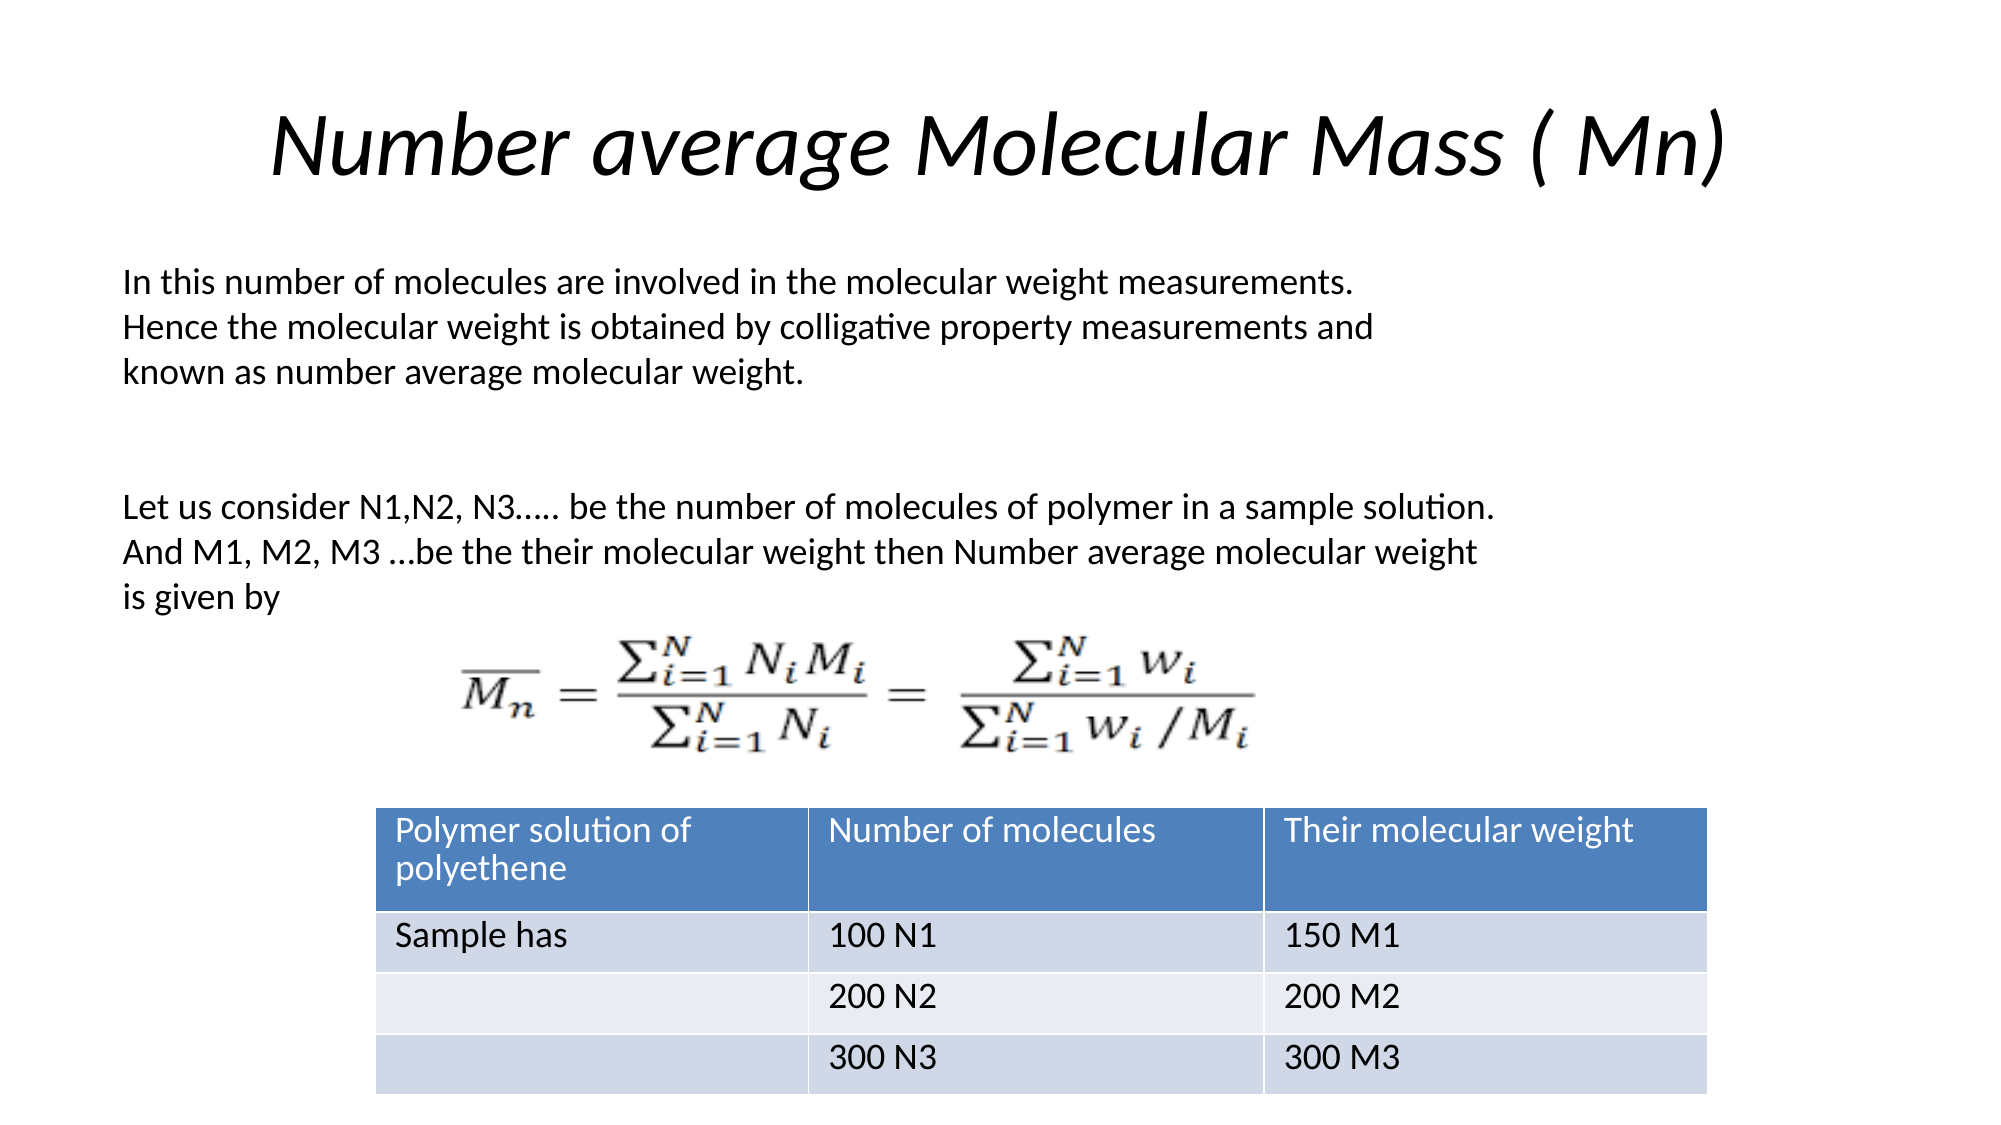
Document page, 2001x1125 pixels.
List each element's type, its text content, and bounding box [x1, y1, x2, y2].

table_cell [376, 974, 808, 1033]
table_header Number of molecules [809, 813, 1263, 911]
table_header Polymer solution of polyethene [376, 808, 808, 911]
title Number average Molecular Mass ( Mn) [99, 45, 1900, 233]
text_box In this number of molecules are involved in the molecular weight measurements. Hence the molecular weight is obtained by colligative property measurements and known as number average molecular weight. Let us consider N1,N2, N3….. be the number of molecules of polymer in a sample solution. And M1, M2, M3 …be the their molecular weight then Number average molecular weight is given by [107, 249, 1513, 625]
table_cell 200 M2 [1265, 974, 1707, 1033]
table_cell 300 M3 [1265, 1035, 1707, 1094]
table_cell [376, 1035, 808, 1094]
table_cell 300 N3 [809, 1035, 1263, 1094]
table_cell 150 M1 [1265, 913, 1707, 972]
table_header Their molecular weight [1265, 808, 1707, 911]
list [419, 597, 1284, 805]
table_cell 200 N2 [809, 974, 1263, 1033]
table_cell Sample has [376, 913, 808, 972]
table_cell 100 N1 [809, 913, 1263, 972]
